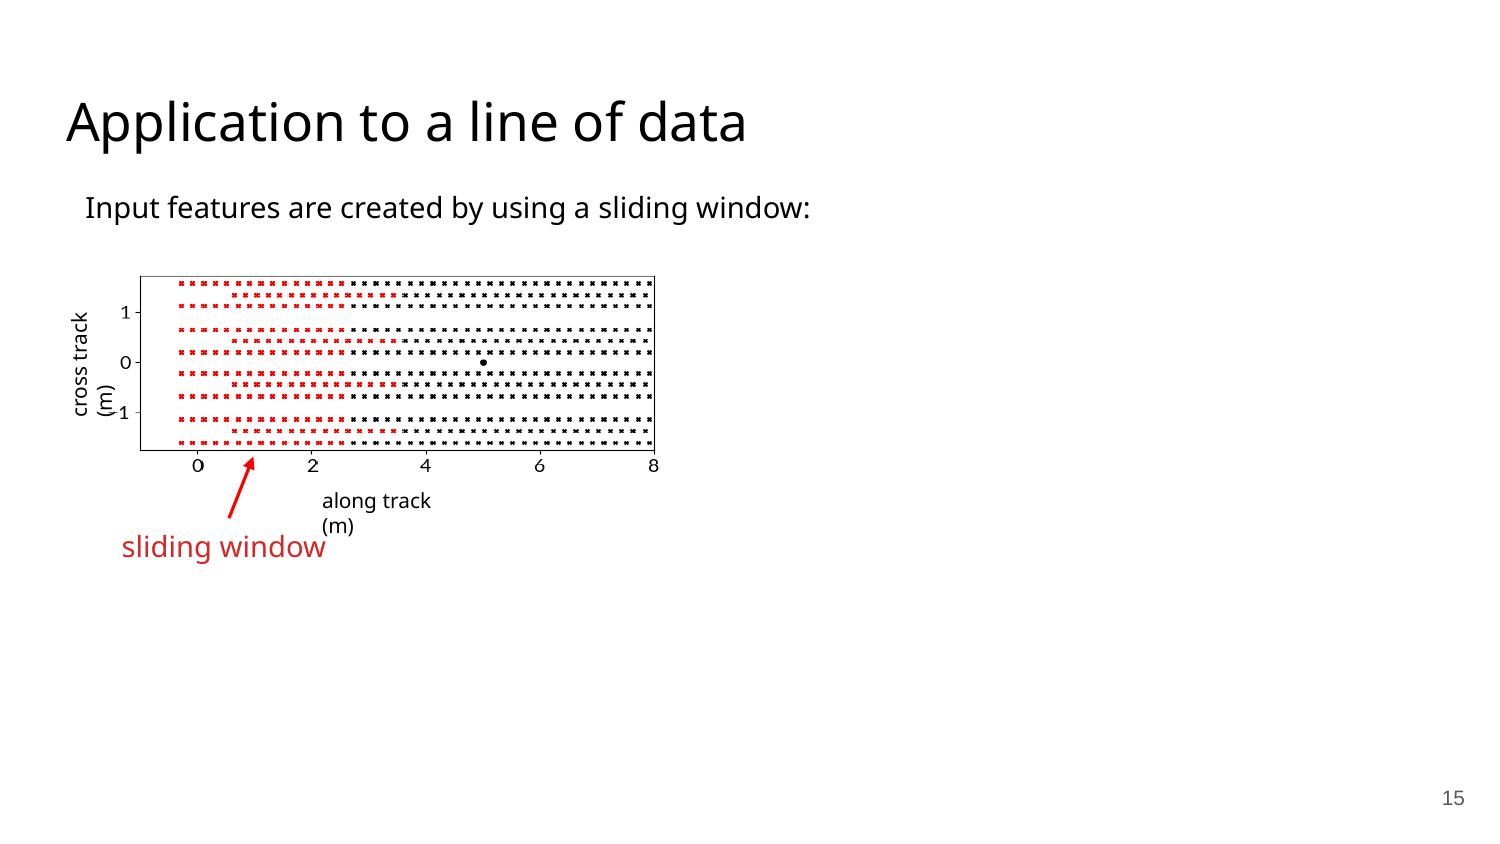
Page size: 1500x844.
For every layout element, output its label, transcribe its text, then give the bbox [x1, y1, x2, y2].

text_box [228, 456, 254, 519]
text_box Input features are created by using a sliding window: [727, 174, 894, 240]
slide_number 15 [1389, 764, 1480, 830]
picture [57, 141, 722, 580]
title Application to a line of data [51, 72, 1449, 167]
